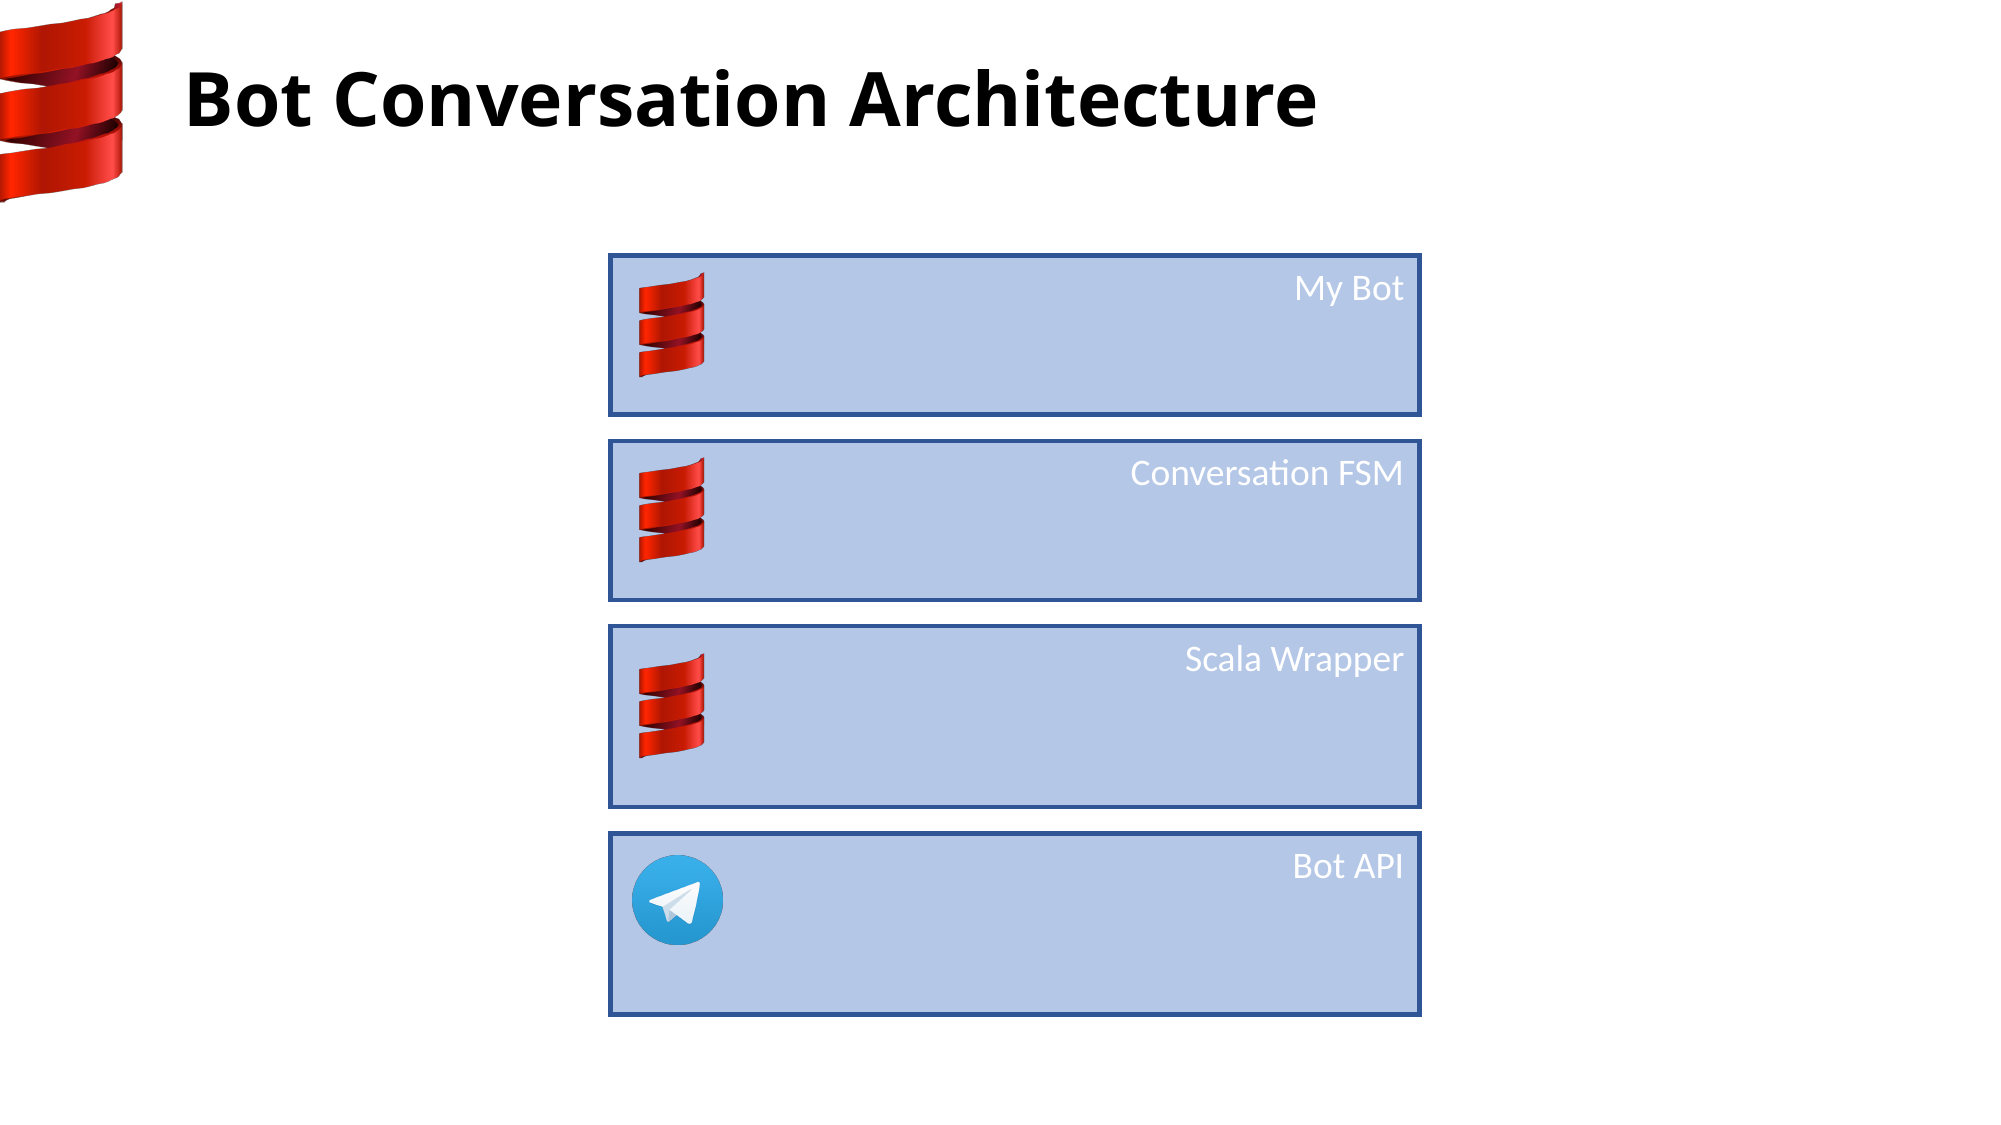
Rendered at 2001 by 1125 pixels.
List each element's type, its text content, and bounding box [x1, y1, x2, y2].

picture [632, 855, 723, 945]
picture [632, 456, 705, 563]
text_box Bot API [609, 832, 1420, 1015]
text_box Conversation FSM [609, 440, 1420, 601]
picture [632, 652, 705, 759]
text_box Scala Wrapper [609, 625, 1420, 808]
picture [0, 0, 124, 204]
text_box My Bot [609, 255, 1420, 416]
title Bot Conversation Architecture [168, 0, 1863, 204]
picture [632, 271, 705, 378]
